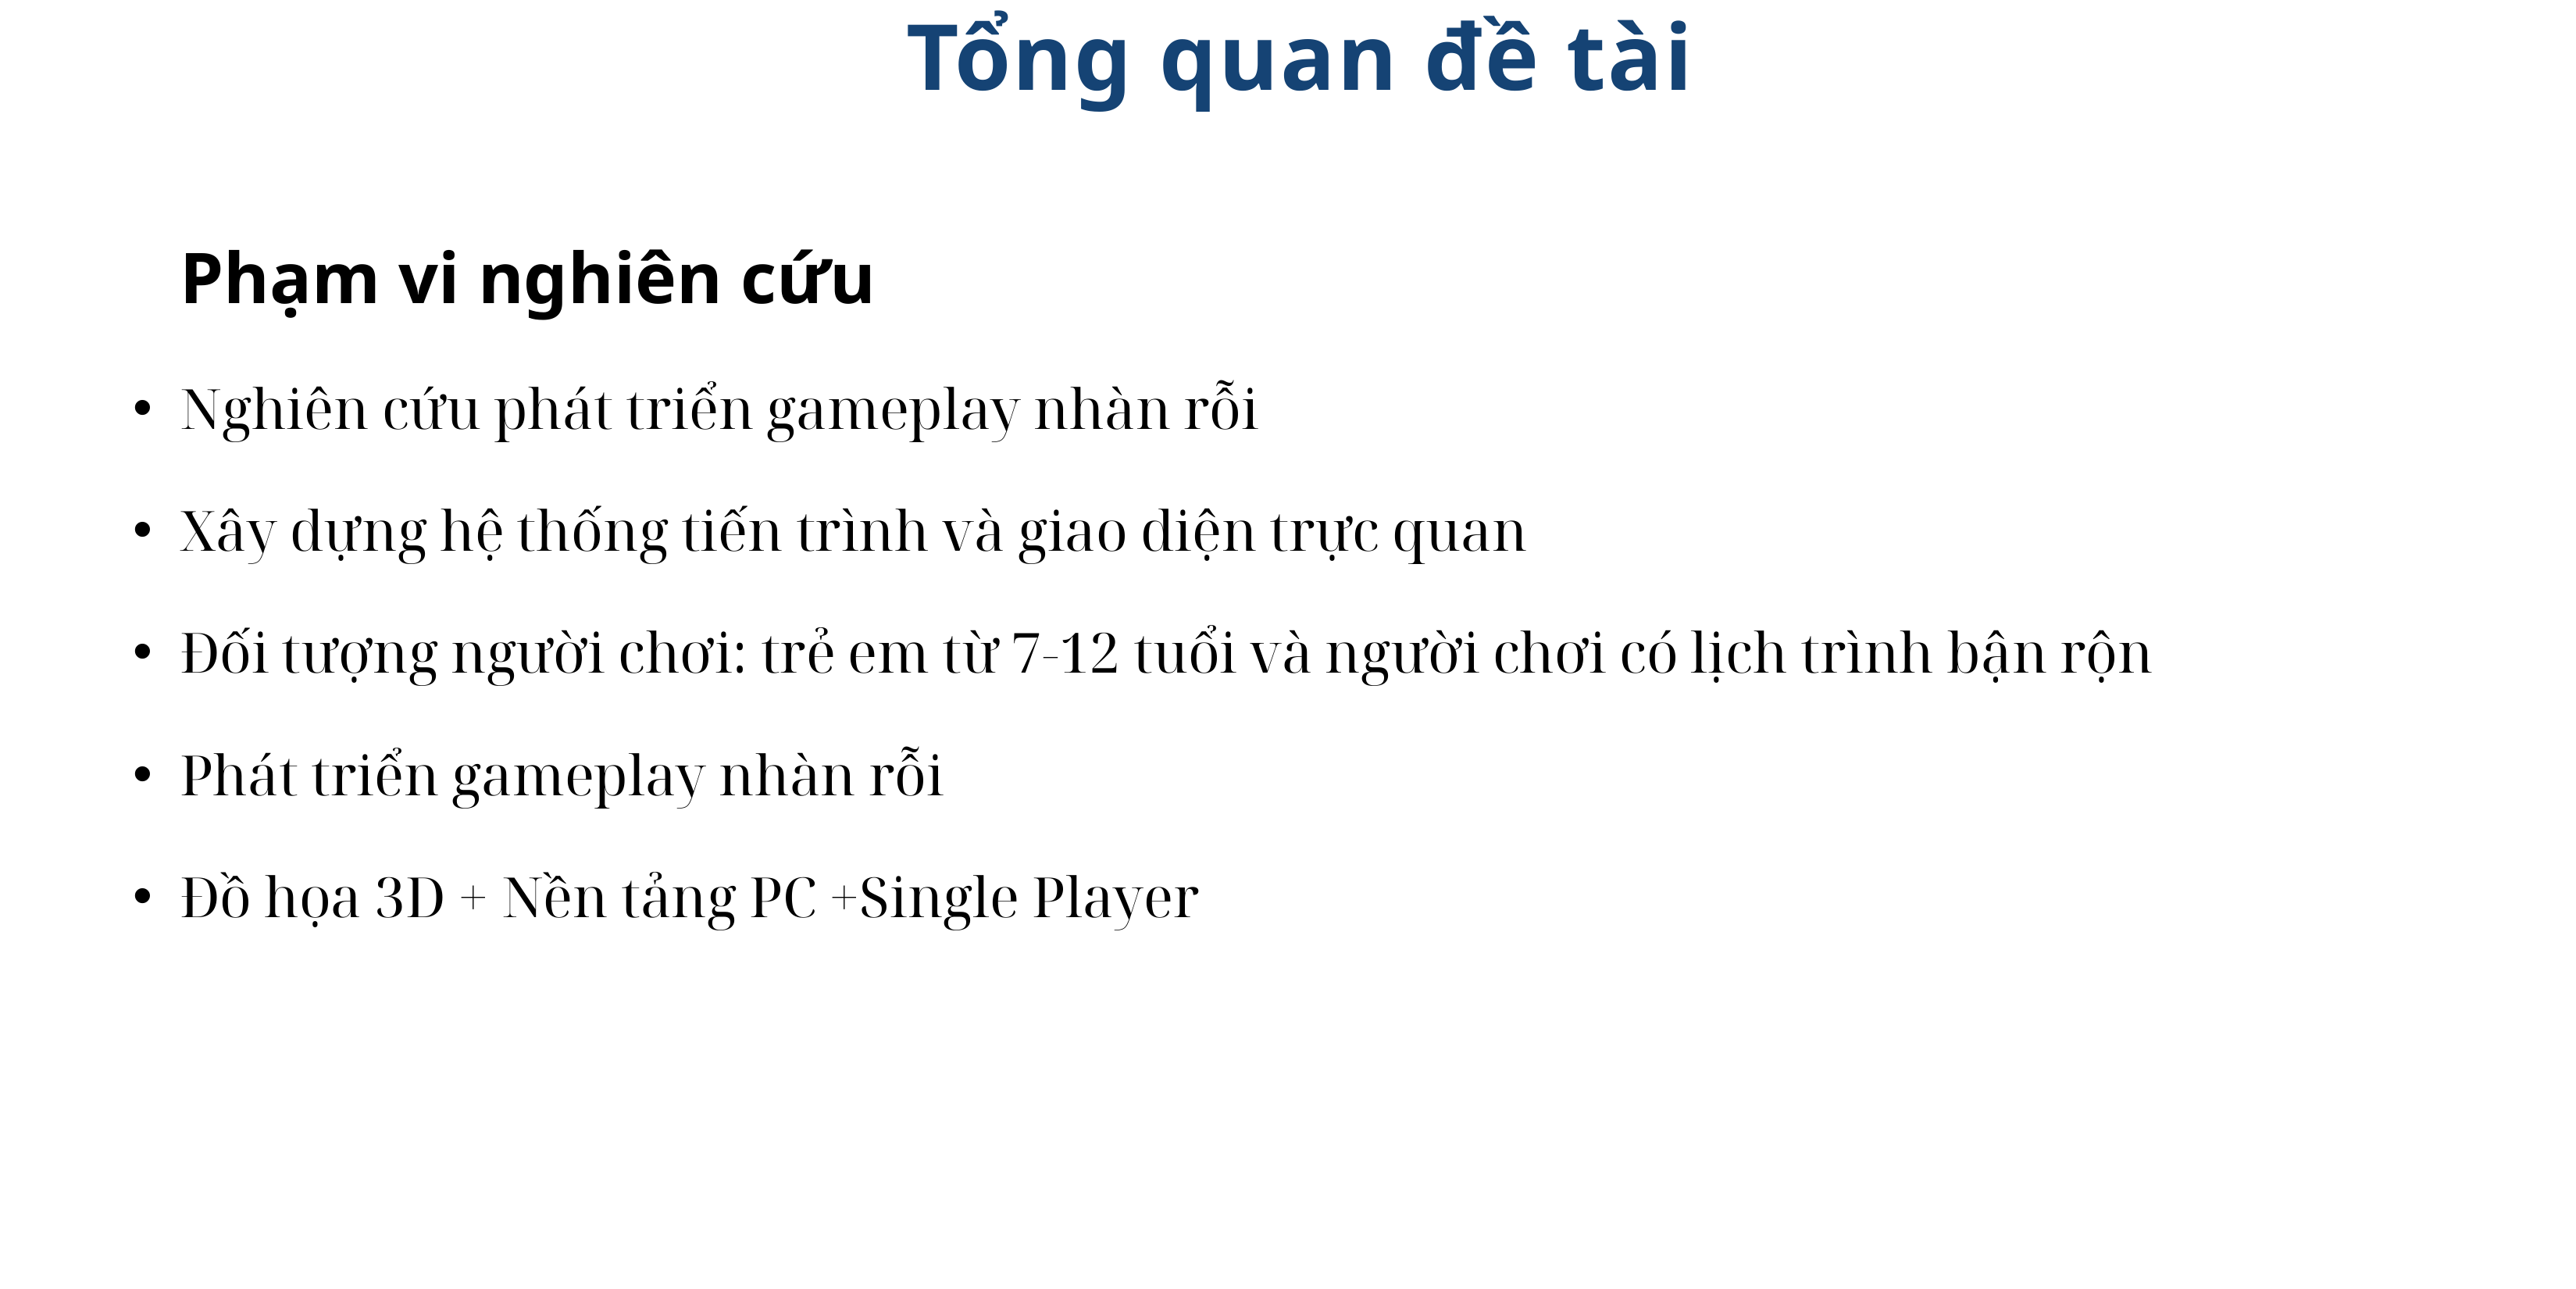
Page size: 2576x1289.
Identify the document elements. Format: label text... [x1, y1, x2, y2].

text_box Nghiên cứu phát triển gameplay nhàn rỗi [85, 362, 1393, 441]
text_box Xây dựng hệ thống tiến trình và giao diện trực quan [85, 484, 1685, 562]
text_box Đồ họa 3D + Nền tảng PC +Single Player [85, 851, 1323, 929]
text_box Đối tượng người chơi: trẻ em từ 7-12 tuổi và người chơi có lịch trình bận rộn [85, 606, 2382, 684]
text_box Tổng quan đề tài [838, 0, 1761, 109]
text_box Phát triển gameplay nhàn rỗi [85, 729, 1038, 807]
text_box Phạm vi nghiên cứu [128, 219, 928, 318]
